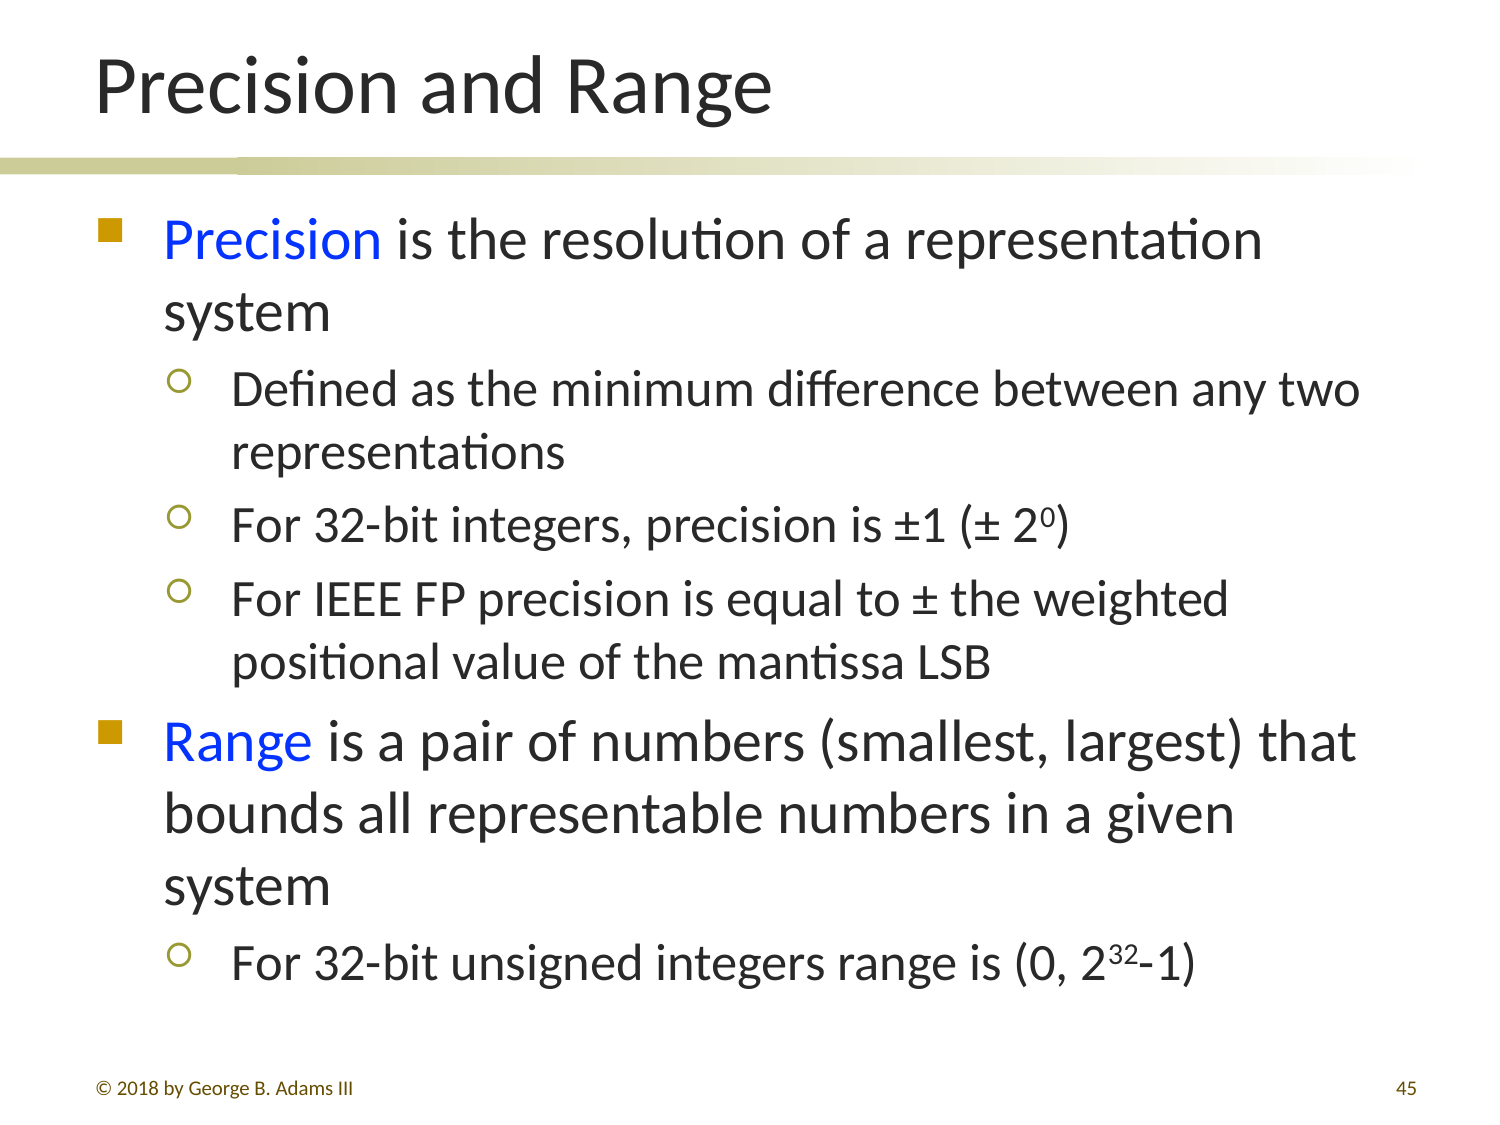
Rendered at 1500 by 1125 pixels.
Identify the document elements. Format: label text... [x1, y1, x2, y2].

title Precision and Range [79, 15, 1432, 139]
list Precision is the resolution of a representation system Defined as the minimum difference between any two representations For 32-bit integers, precision is ±1 (± 20) For IEEE FP precision is equal to ± the weighted positional value of the mantissa LSB Range is a pair of numbers (smallest, largest) that bounds all representable numbers in a given system For 32-bit unsigned integers range is (0, 232-1) [79, 192, 1433, 1000]
slide_number © 2018 by George B. Adams III [79, 1067, 406, 1099]
slide_number 259 [1119, 1067, 1433, 1099]
